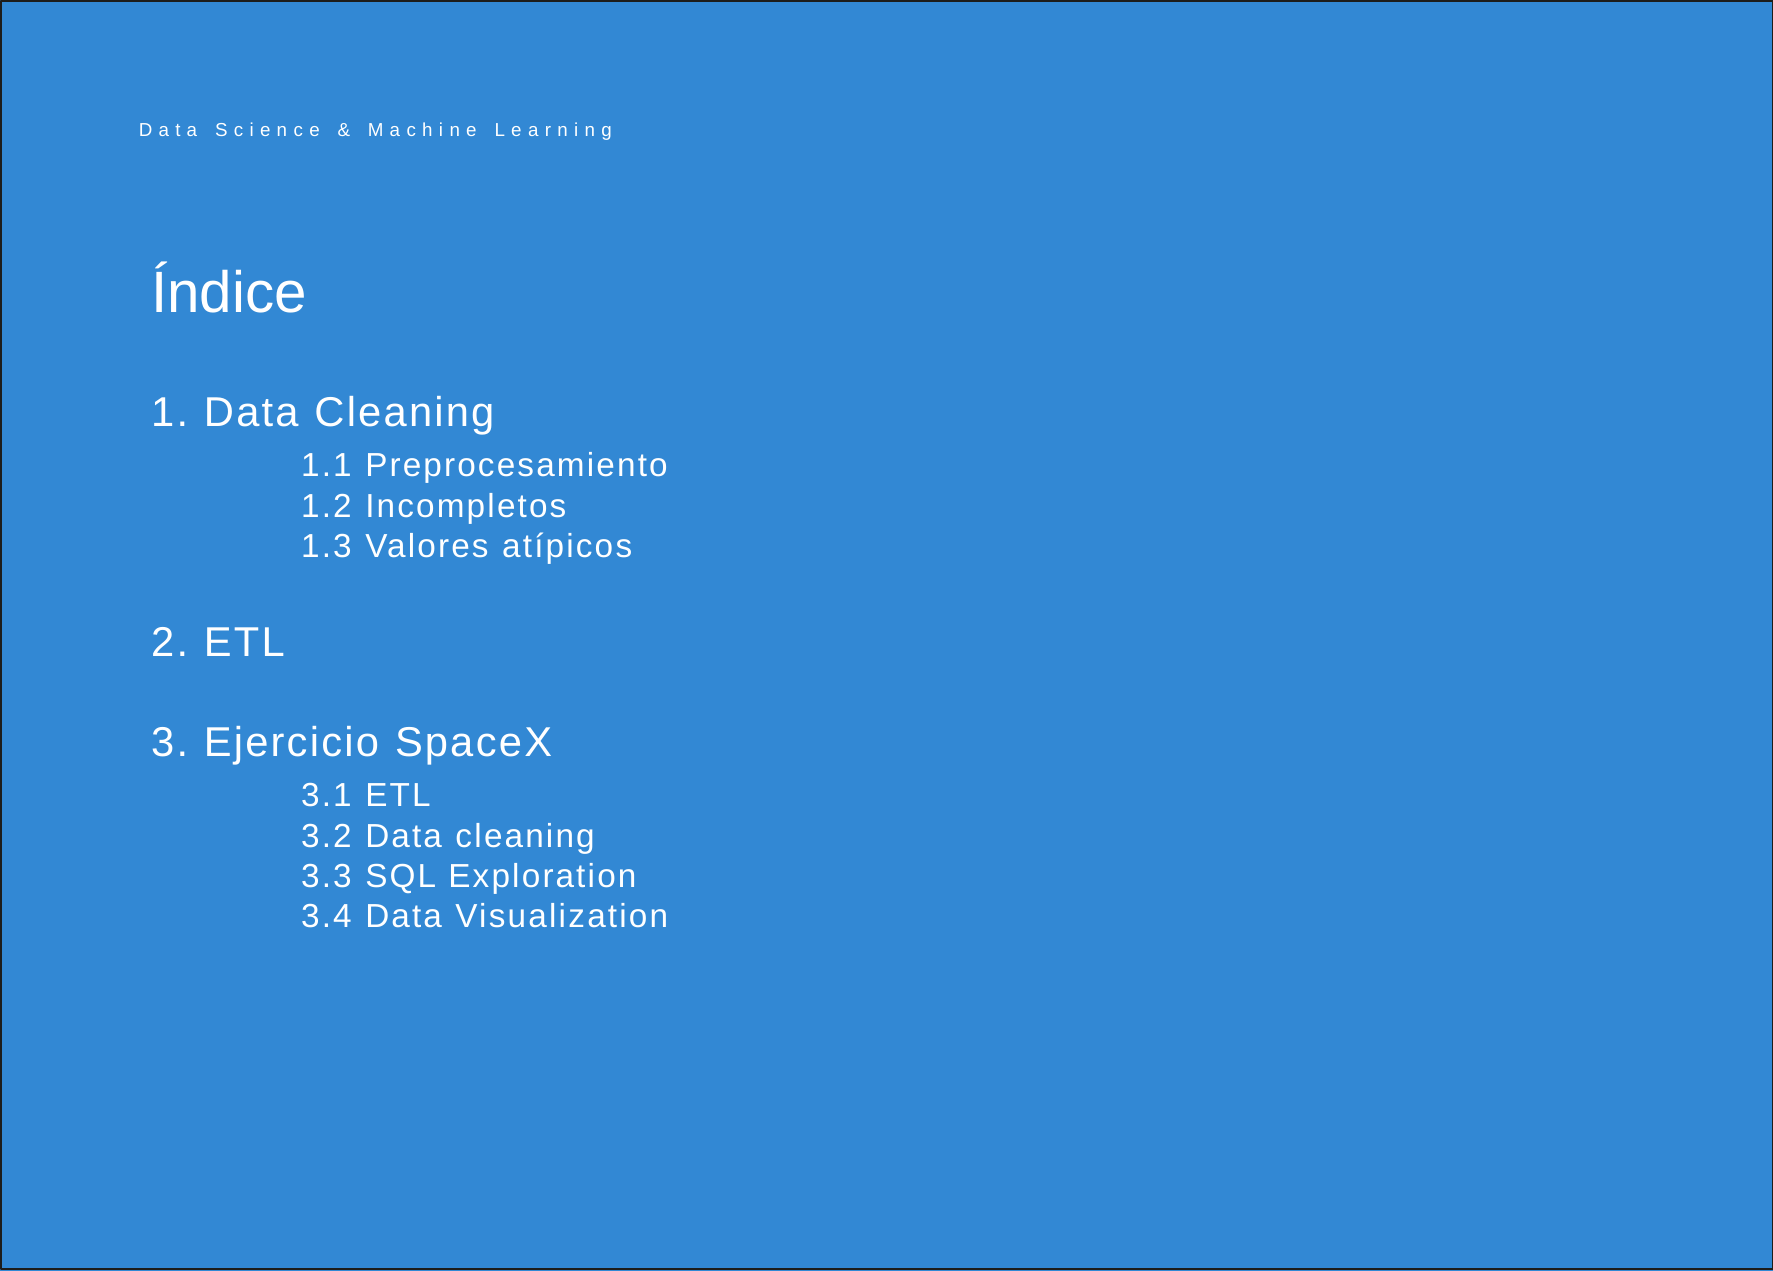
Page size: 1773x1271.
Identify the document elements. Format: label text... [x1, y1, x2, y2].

title Índice [136, 246, 437, 317]
list Data Science & Machine Learning [123, 109, 787, 156]
list 1. Data Cleaning 1.1 Preprocesamiento 1.2 Incompletos 1.3 Valores atípicos 2. ETL 3. Ejercicio SpaceX 3.1 ETL 3.2 Data cleaning 3.3 SQL Exploration 3.4 Data Visualization [136, 377, 724, 762]
